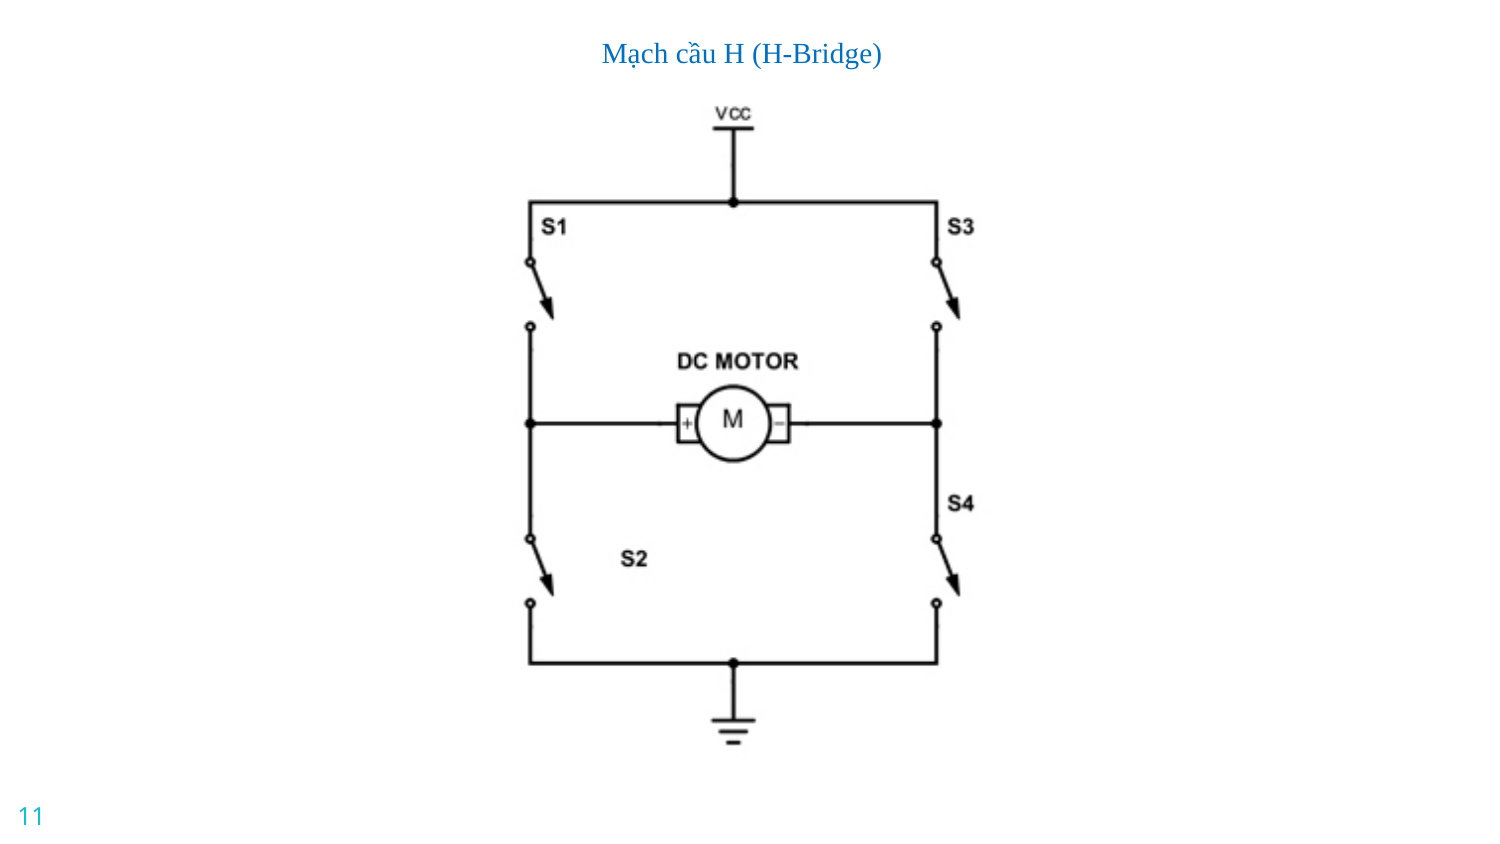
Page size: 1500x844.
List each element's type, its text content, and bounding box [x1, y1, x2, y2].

picture [0, 0, 1500, 844]
slide_number 11 [2, 785, 93, 844]
text_box Mạch cầu H (H-Bridge) [587, 27, 929, 77]
